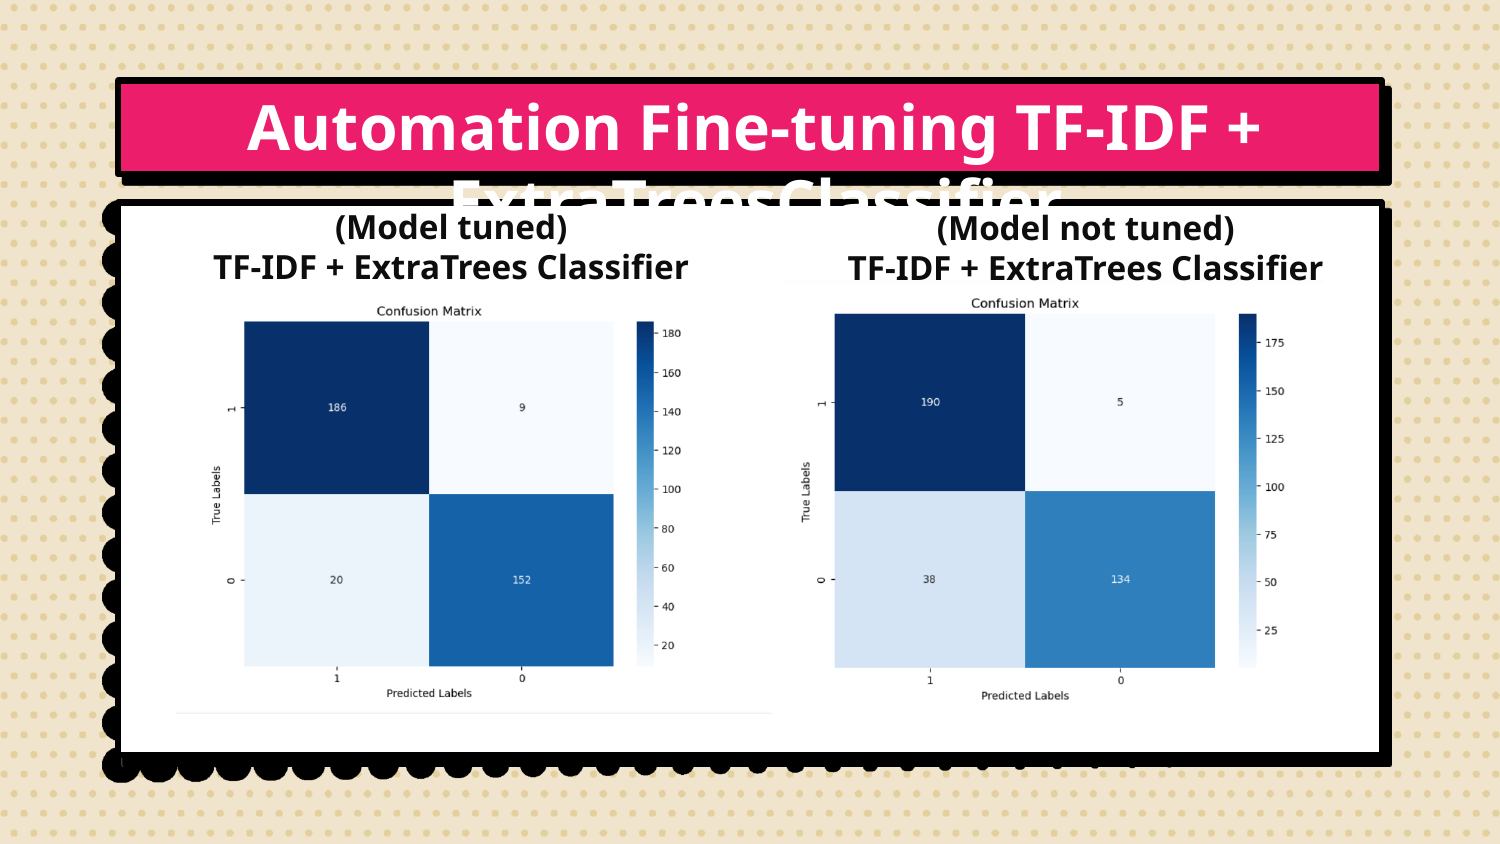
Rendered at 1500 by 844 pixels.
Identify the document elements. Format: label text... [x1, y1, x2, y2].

text_box (Model not tuned) TF-IDF + ExtraTrees Classifier [784, 192, 1367, 295]
text_box (Model tuned) TF-IDF + ExtraTrees Classifier [149, 191, 732, 295]
text_box Automation Fine-tuning TF-IDF + ExtraTreesClassifier [129, 72, 1382, 167]
picture [0, 0, 1500, 844]
